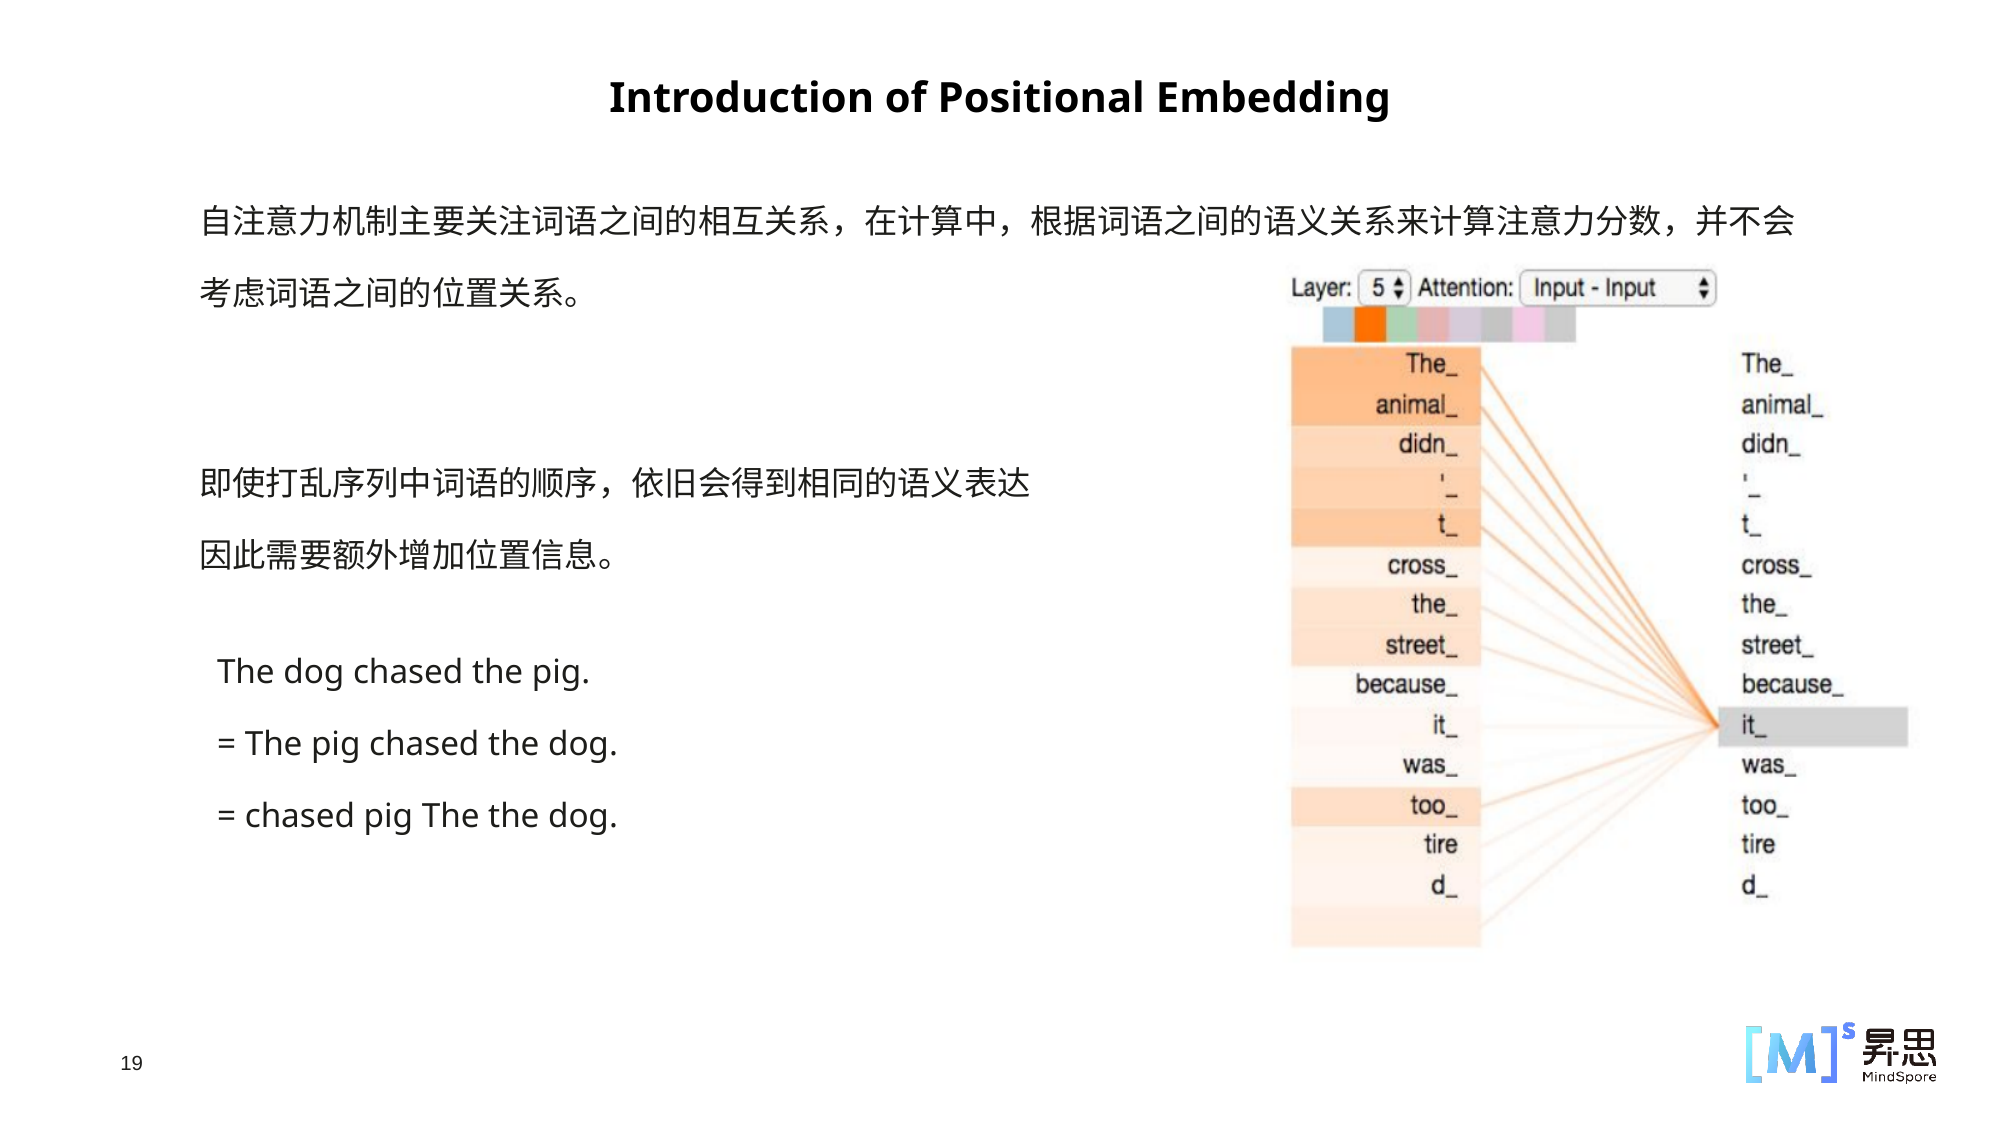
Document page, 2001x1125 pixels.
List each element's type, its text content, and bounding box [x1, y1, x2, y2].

picture [1250, 250, 1940, 985]
picture [1742, 1020, 1942, 1042]
text_box 自注意力机制主要关注词语之间的相互关系，在计算中，根据词语之间的语义关系来计算注意力分数，并不会考虑词语之间的位置关系。 [184, 161, 1839, 320]
text_box The dog chased the pig. = The pig chased the dog. = chased pig The the dog. [202, 611, 1250, 842]
text_box Introduction of Positional Embedding [194, 70, 1807, 121]
text_box 即使打乱序列中词语的顺序，依旧会得到相同的语义表达 因此需要额外增加位置信息。 [184, 423, 1148, 582]
slide_number [1550, 1042, 2001, 1103]
